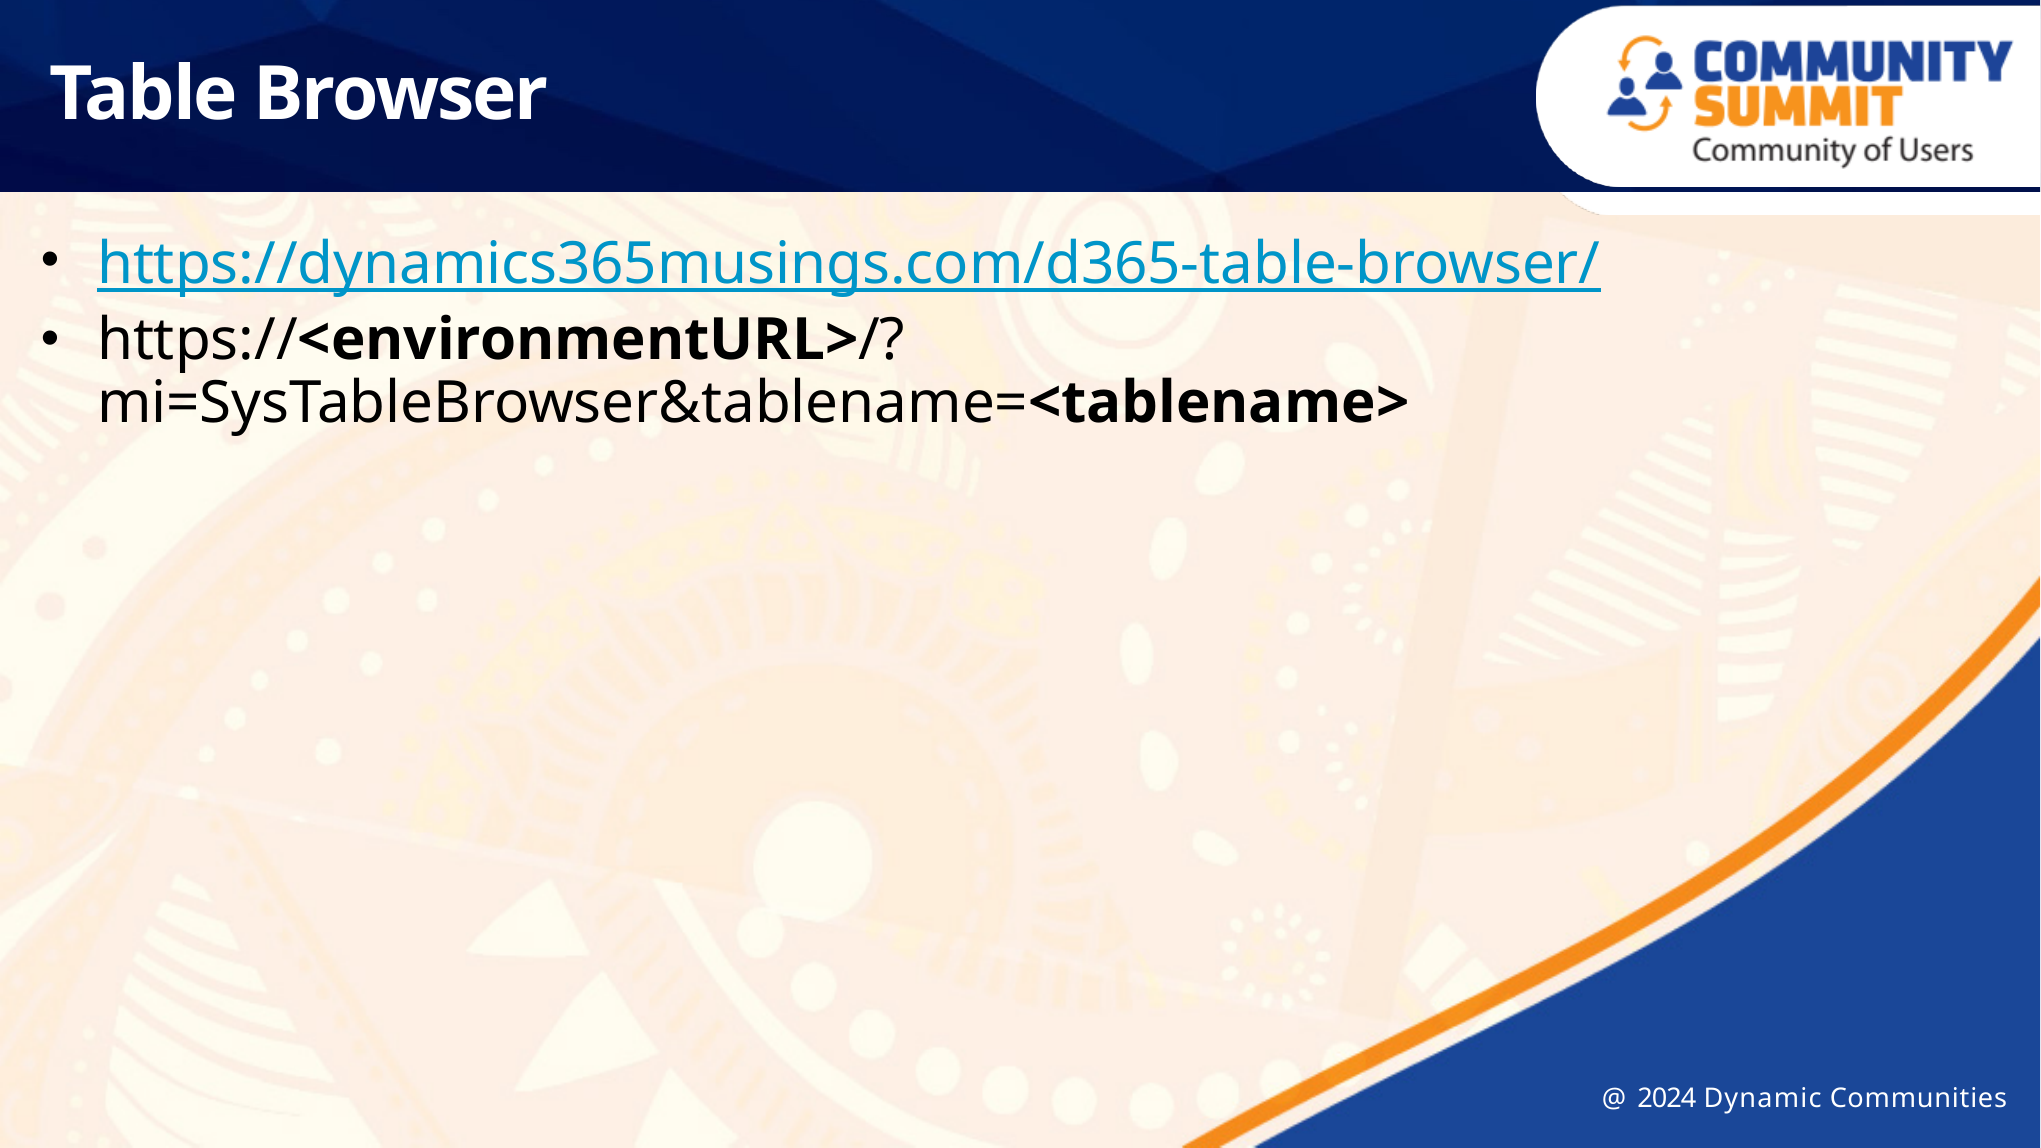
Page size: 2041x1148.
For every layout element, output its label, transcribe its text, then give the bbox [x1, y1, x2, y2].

title Table Browser [25, 0, 1620, 191]
picture [1620, 0, 2041, 5]
list https://dynamics365musings.com/d365-table-browser/ https://<environmentURL>/?mi=SysTableBrowser&tablename=<tablename> [25, 218, 2015, 1060]
picture [0, 0, 2041, 1148]
